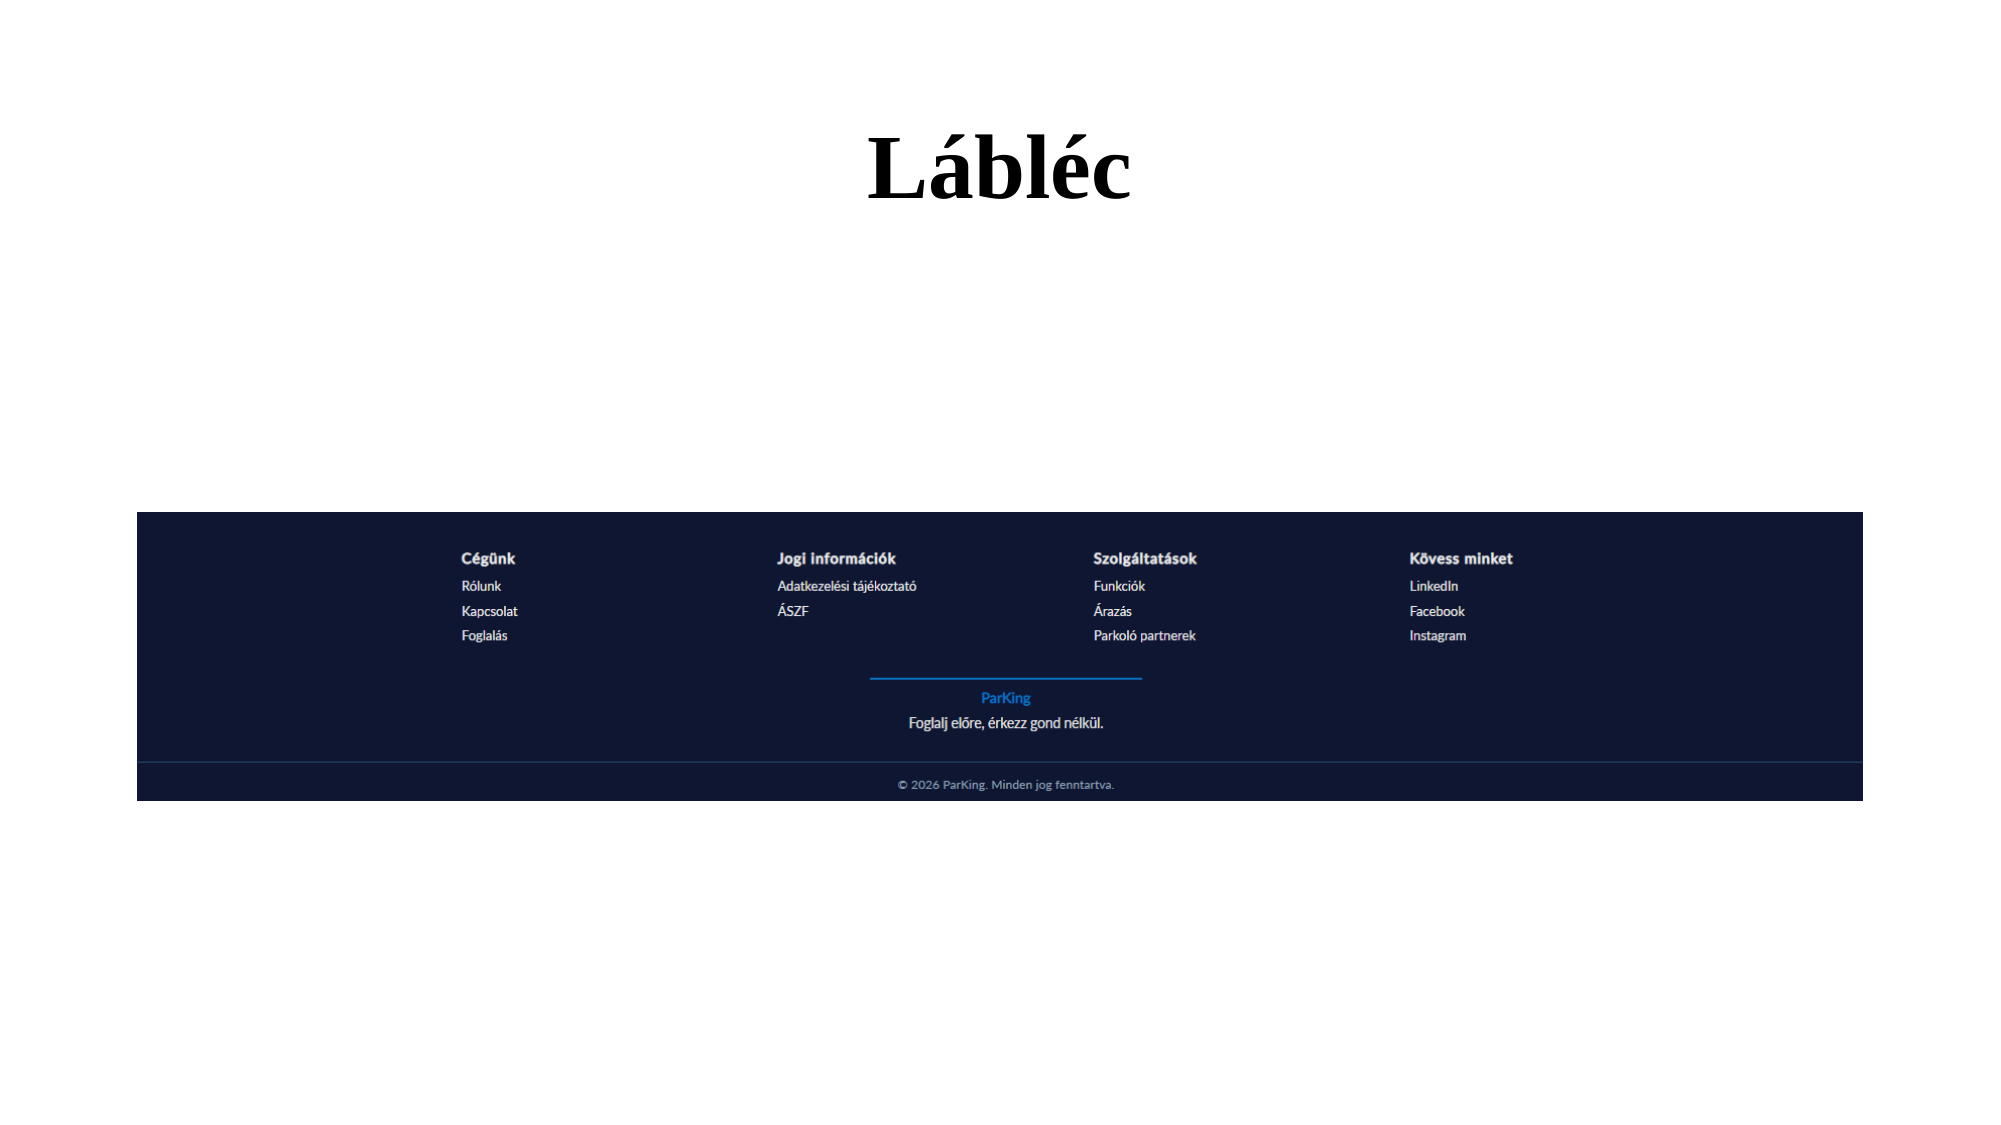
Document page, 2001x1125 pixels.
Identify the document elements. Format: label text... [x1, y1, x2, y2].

title Lábléc [137, 59, 1863, 278]
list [137, 512, 1863, 801]
